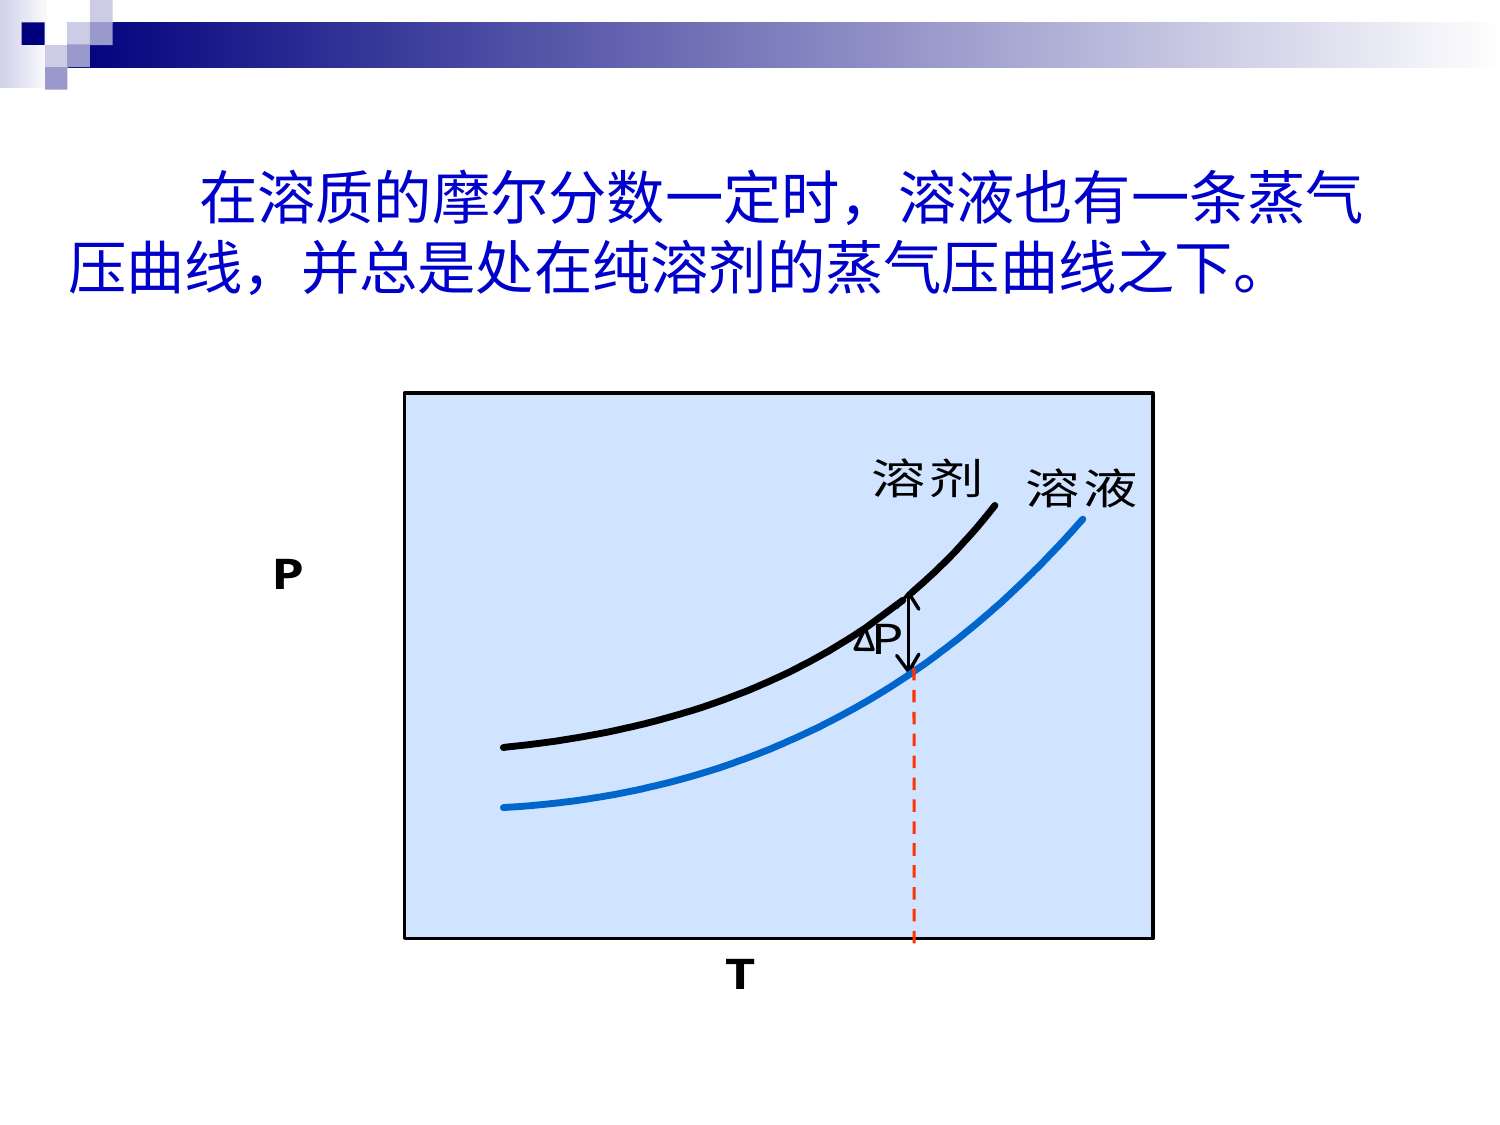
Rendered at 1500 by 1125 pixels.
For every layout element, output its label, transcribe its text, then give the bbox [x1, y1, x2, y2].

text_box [257, 386, 1162, 1006]
title 在溶质的摩尔分数一定时，溶液也有一条蒸气压曲线，并总是处在纯溶剂的蒸气压曲线之下。 [52, 136, 1404, 325]
